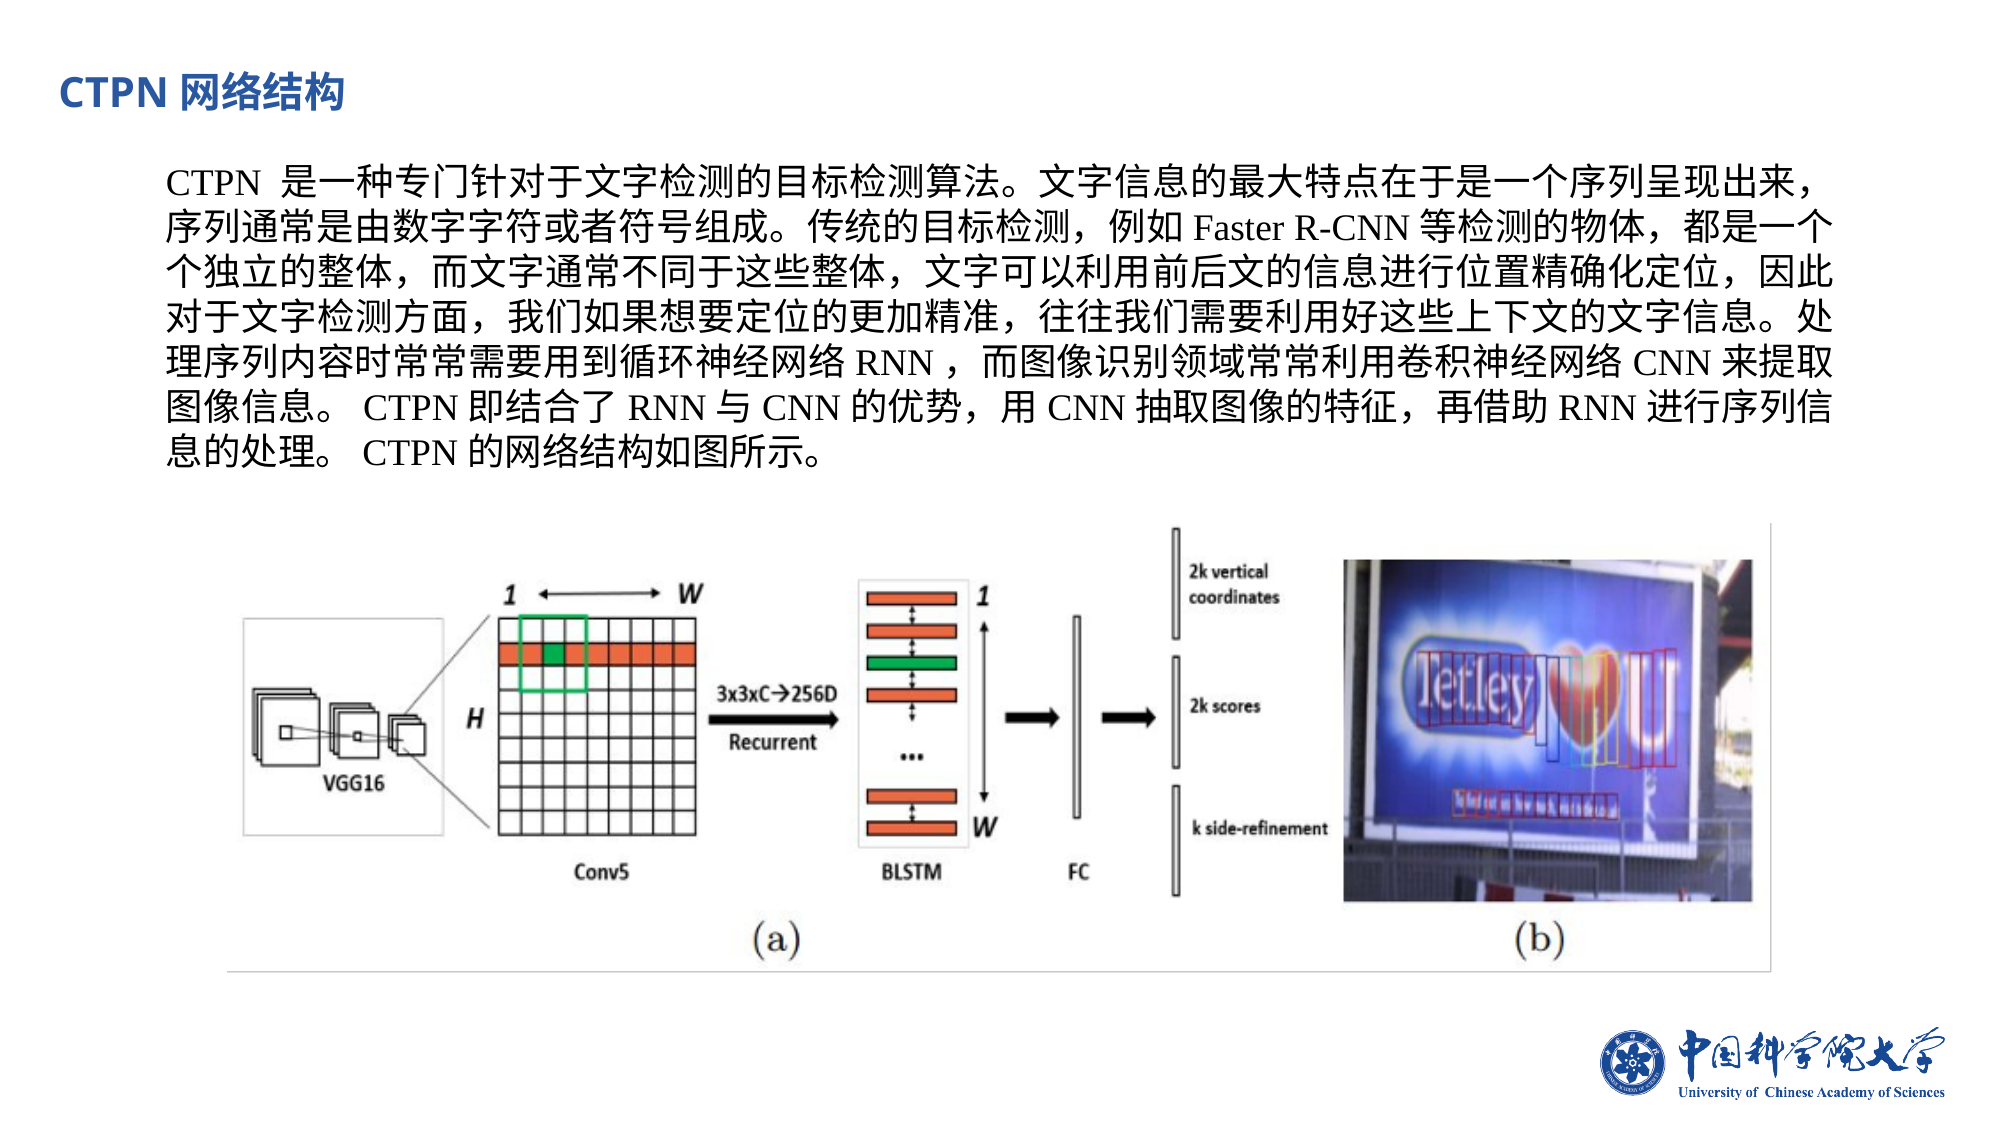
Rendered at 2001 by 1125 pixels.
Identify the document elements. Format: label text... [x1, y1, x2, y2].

picture [1600, 1027, 1945, 1100]
text_box CTPN 是一种专门针对于文字检测的目标检测算法。文字信息的最大特点在于是一个序列呈现出来，序列通常是由数字字符或者符号组成。传统的目标检测，例如Faster R-CNN等检测的物体，都是一个个独立的整体，而文字通常不同于这些整体，文字可以利用前后文的信息进行位置精确化定位，因此对于文字检测方面，我们如果想要定位的更加精准，往往我们需要利用好这些上下文的文字信息。处理序列内容时常常需要用到循环神经网络RNN，而图像识别领域常常利用卷积神经网络CNN来提取图像信息。CTPN即结合了RNN与CNN的优势，用CNN抽取图像的特征，再借助RNN进行序列信息的处理。CTPN的网络结构如图所示。 [151, 151, 1849, 481]
list CTPN网络结构 [42, 35, 936, 152]
picture [227, 523, 1773, 974]
